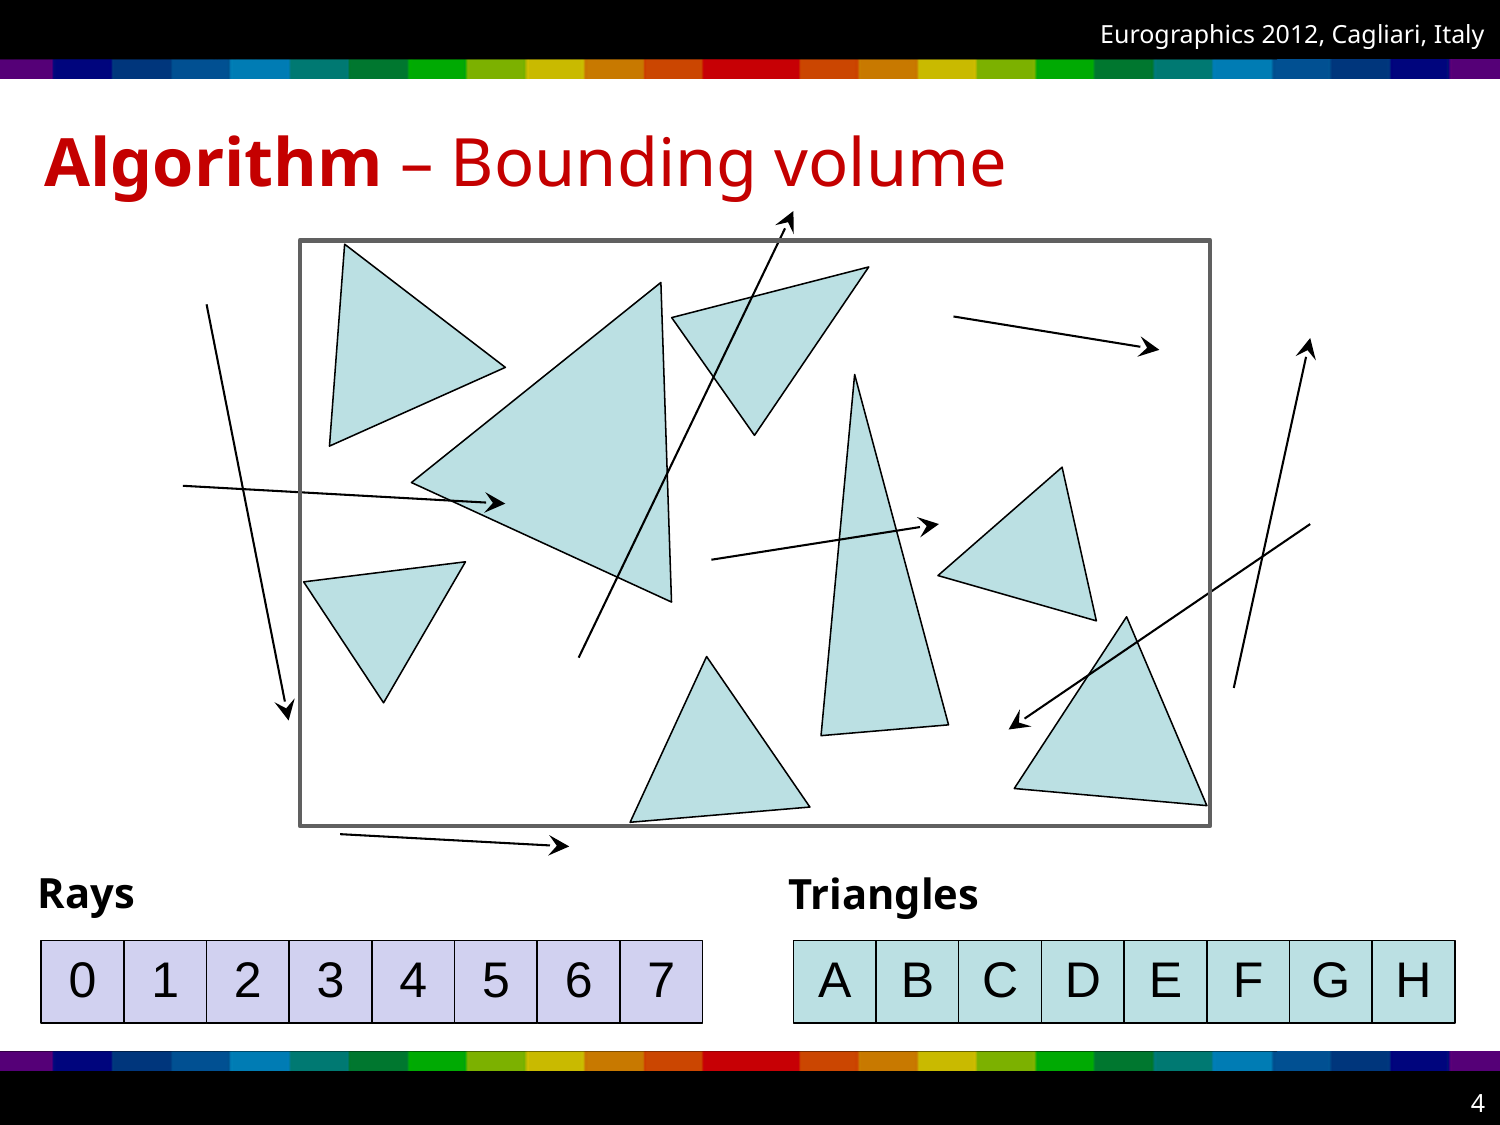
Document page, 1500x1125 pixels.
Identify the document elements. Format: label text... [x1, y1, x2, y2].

text_box [299, 240, 1211, 827]
text_box 6 [537, 940, 620, 1024]
text_box 2 [206, 940, 289, 1024]
picture [291, 1051, 1211, 1071]
text_box 3 [289, 940, 371, 1024]
picture [0, 1051, 229, 1071]
picture [0, 59, 229, 79]
text_box G [1289, 940, 1372, 1024]
text_box 7 [620, 940, 703, 1024]
text_box Rays [23, 859, 174, 935]
text_box A [793, 940, 876, 1024]
text_box C [958, 940, 1041, 1024]
text_box 5 [454, 940, 537, 1024]
text_box H [1372, 940, 1455, 1024]
text_box E [1124, 940, 1206, 1024]
text_box B [876, 940, 958, 1024]
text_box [206, 513, 289, 721]
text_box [206, 304, 289, 484]
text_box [711, 523, 940, 560]
text_box 0 [41, 940, 123, 1024]
slide_number 4 [1187, 1079, 1500, 1118]
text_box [182, 485, 506, 504]
title Algorithm – Bounding volume [29, 77, 1471, 241]
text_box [339, 833, 570, 847]
text_box D [1041, 940, 1124, 1024]
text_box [1008, 523, 1311, 730]
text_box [578, 210, 794, 658]
picture [291, 59, 1211, 77]
text_box F [1206, 940, 1289, 1024]
text_box Triangles [773, 860, 952, 936]
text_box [953, 316, 1160, 351]
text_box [1233, 337, 1311, 523]
text_box 1 [123, 940, 206, 1024]
picture [1273, 59, 1500, 79]
picture [1273, 1051, 1500, 1071]
text_box 4 [371, 940, 454, 1024]
